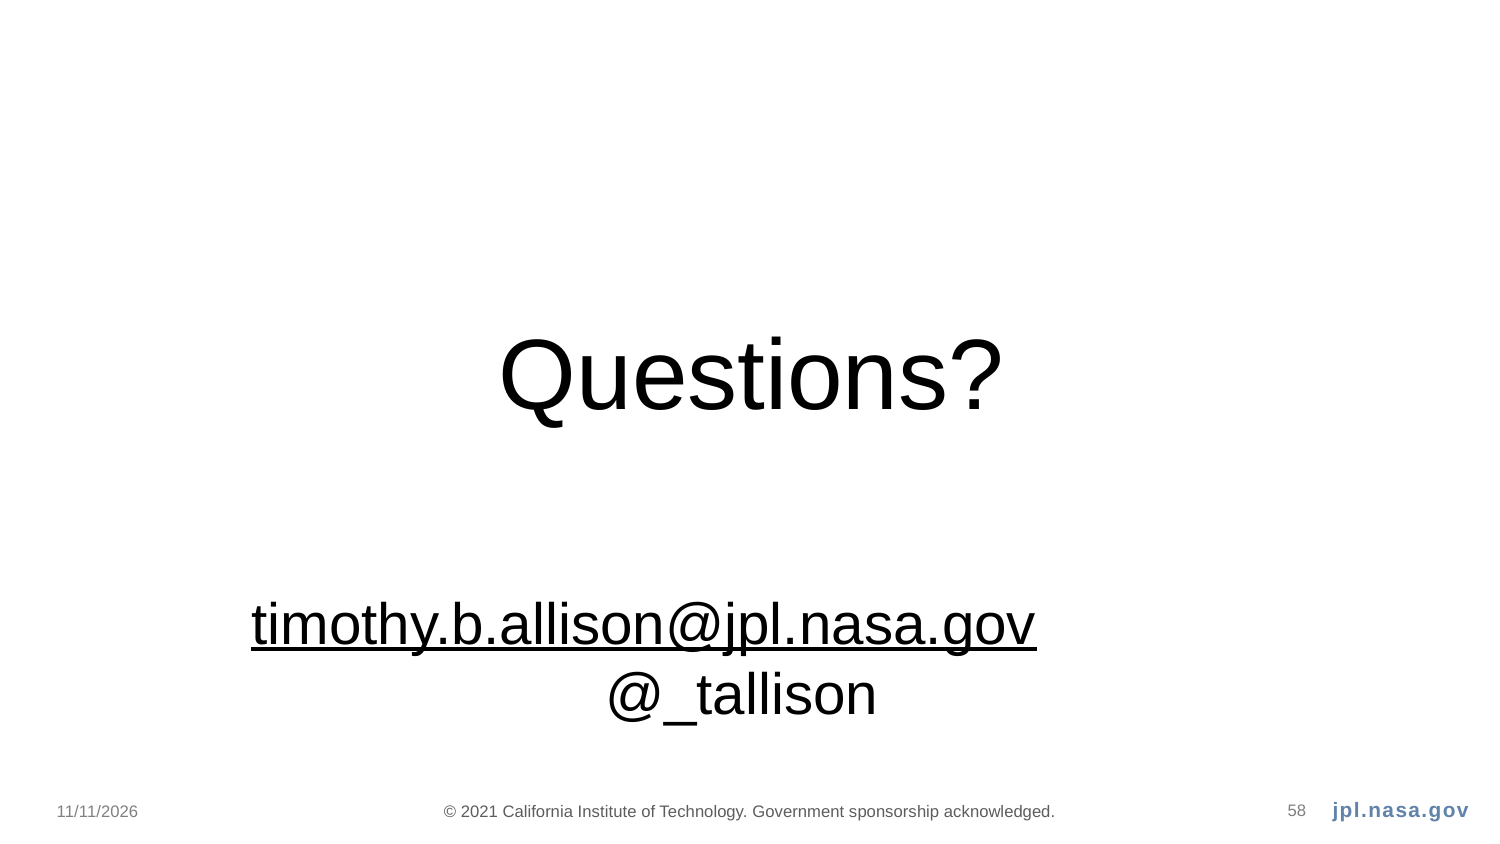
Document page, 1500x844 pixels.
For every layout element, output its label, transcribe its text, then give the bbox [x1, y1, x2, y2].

slide_number 58 [1225, 787, 1322, 833]
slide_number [41, 787, 275, 833]
text_box Questions? [76, 301, 1427, 542]
text_box timothy.b.allison@jpl.nasa.gov @_tallison [159, 578, 1341, 769]
footer © 2021 California Institute of Technology. Government sponsorship acknowledged. [275, 787, 1225, 833]
